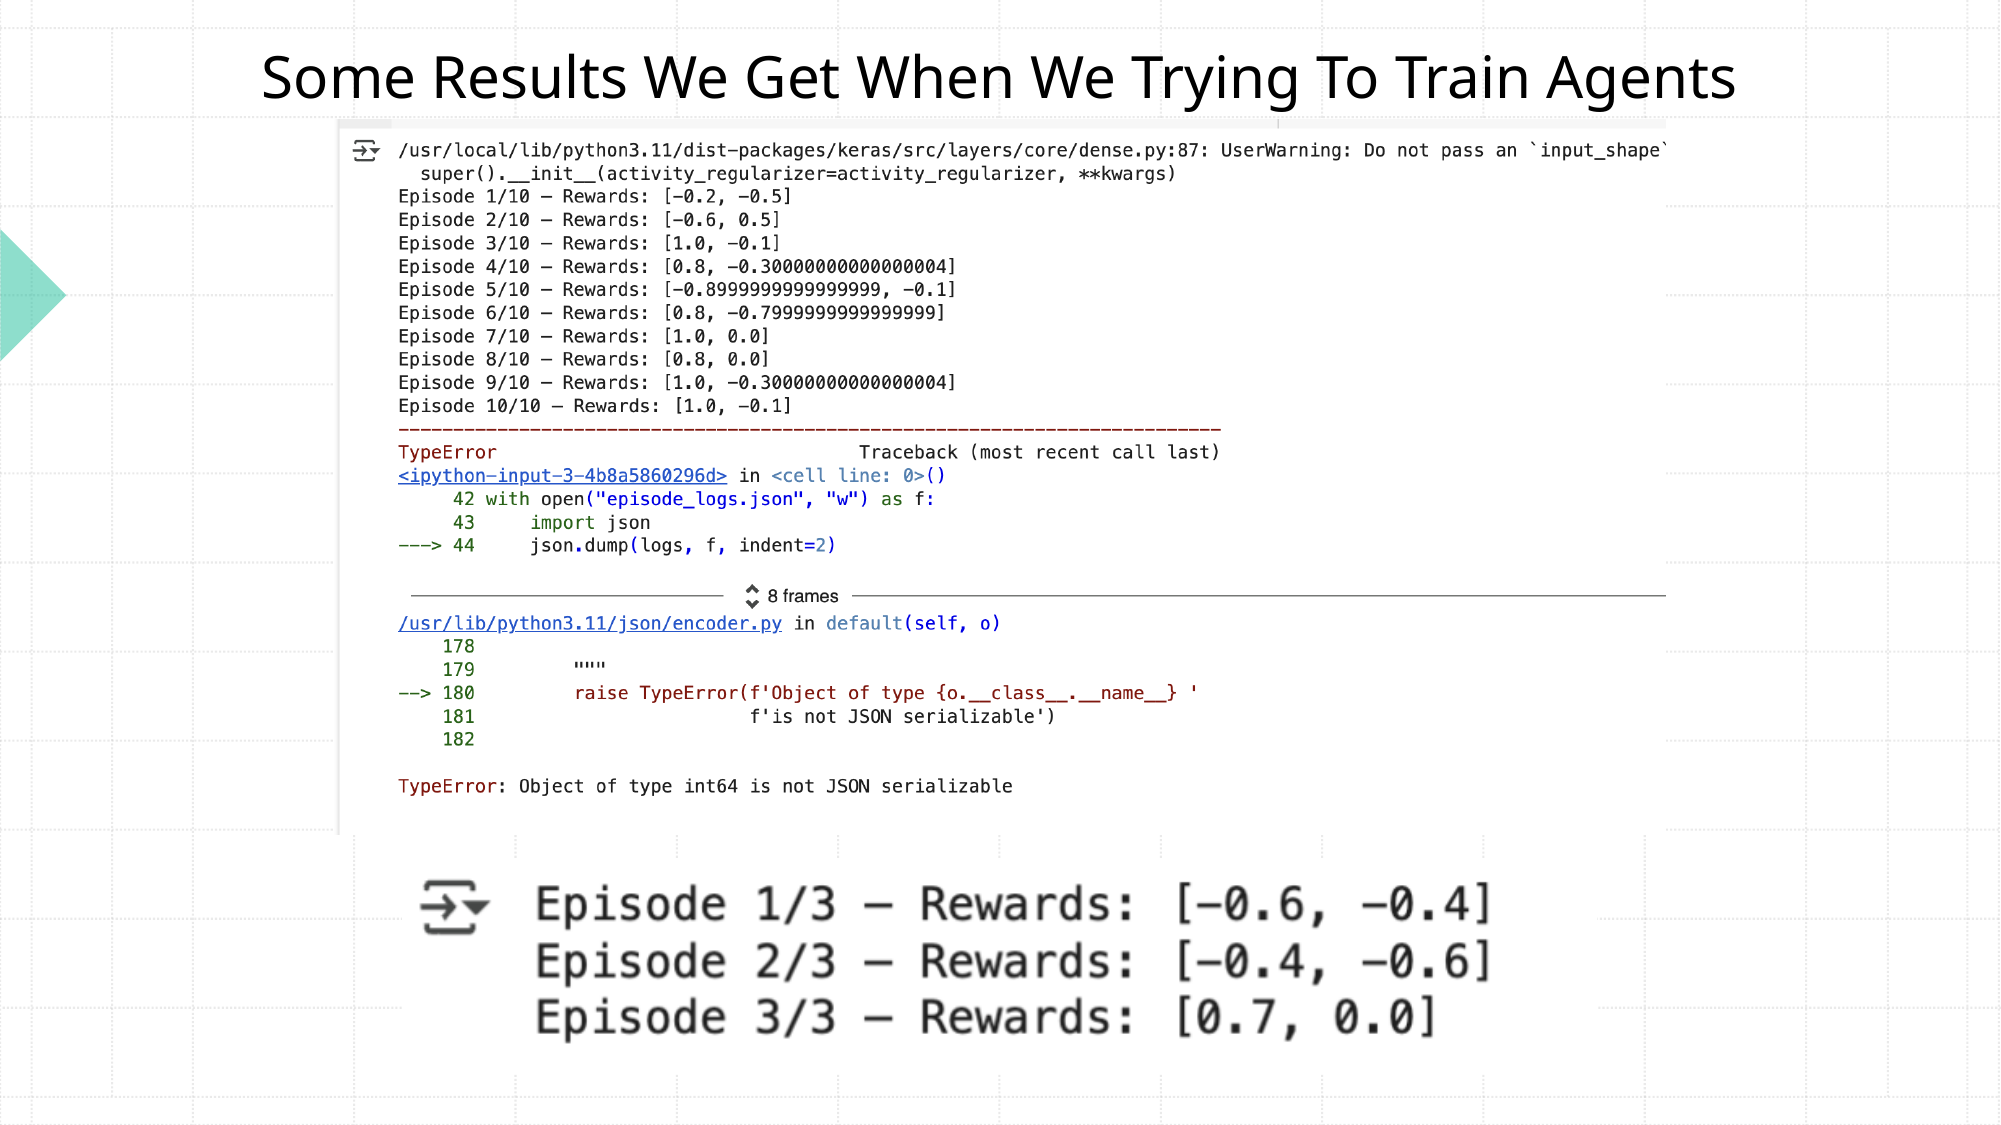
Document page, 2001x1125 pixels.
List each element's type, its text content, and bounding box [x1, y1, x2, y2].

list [334, 119, 1666, 835]
text_box Some Results We Get When We Trying To Train Agents [247, 33, 1753, 118]
picture [402, 858, 1597, 1074]
